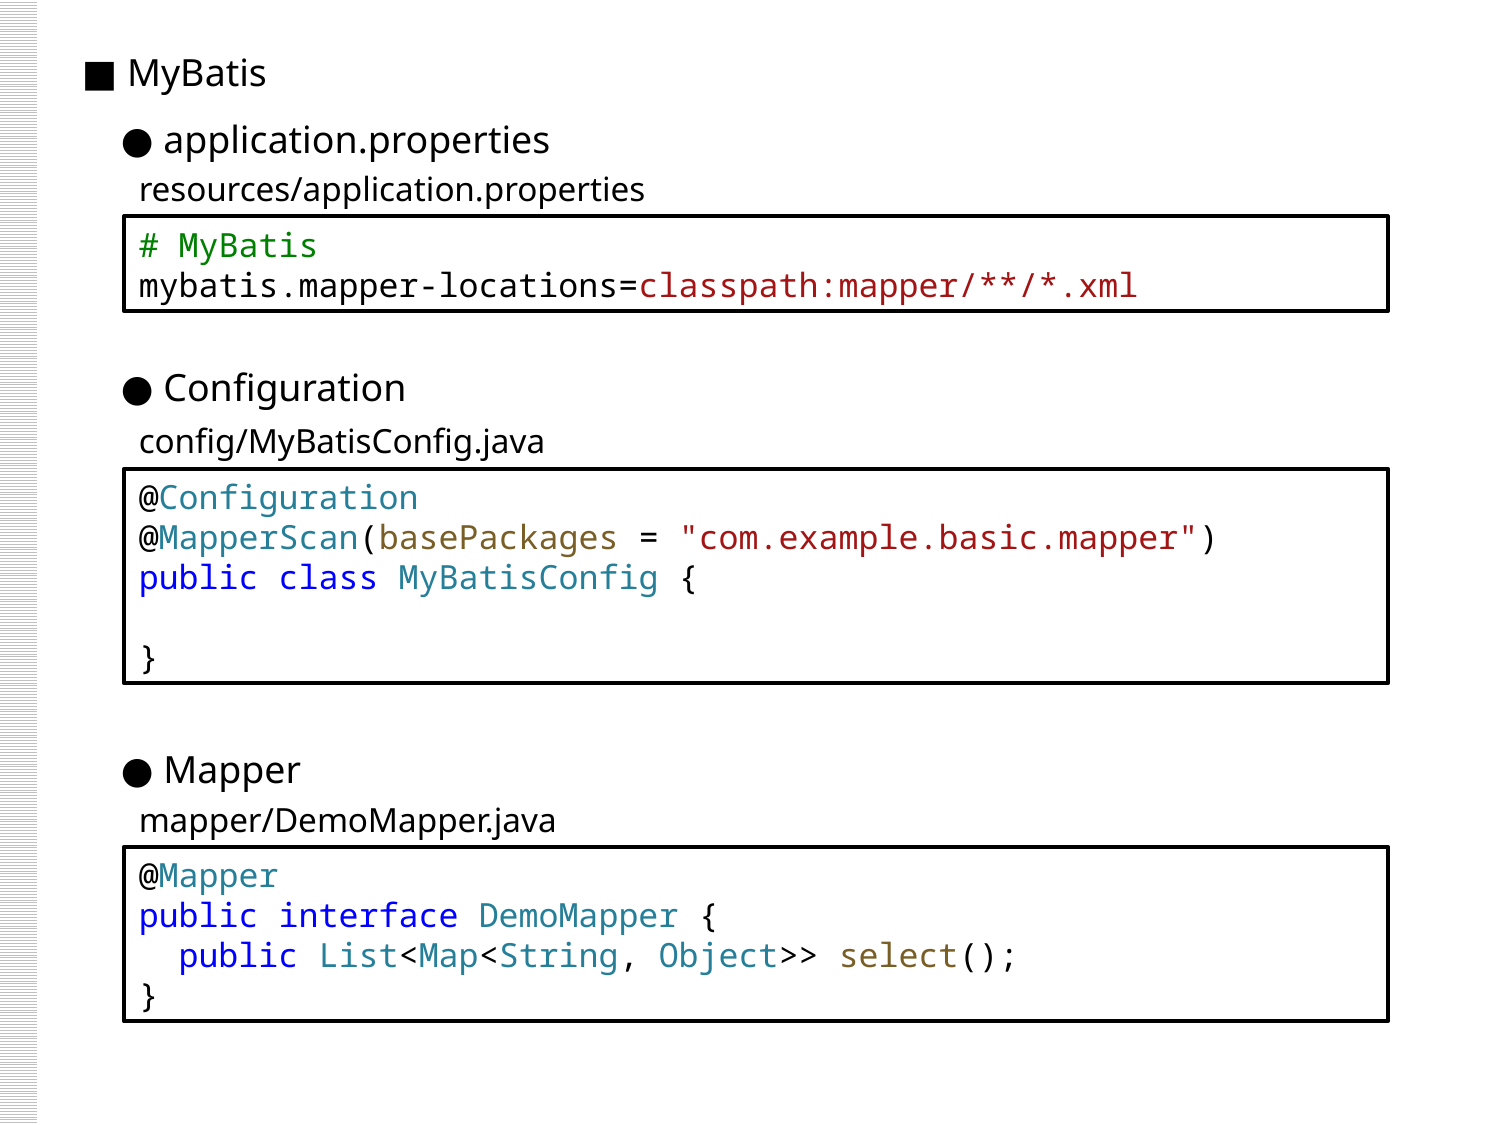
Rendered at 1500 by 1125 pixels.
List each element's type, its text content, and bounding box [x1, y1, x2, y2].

text_box config/MyBatisConfig.java [123, 413, 750, 468]
text_box @Configuration @MapperScan(basePackages = "com.example.basic.mapper") public class MyBatisConfig { } [122, 467, 1390, 685]
text_box # MyBatis mybatis.mapper-locations=classpath:mapper/**/*.xml [122, 214, 1390, 313]
text_box resources/application.properties [123, 160, 750, 216]
text_box ■ MyBatis ● application.properties ● Configuration ● Mapper [67, 19, 566, 799]
text_box mapper/DemoMapper.java [123, 791, 750, 846]
text_box @Mapper public interface DemoMapper { public List<Map<String, Object>> select(); } [122, 845, 1390, 1023]
